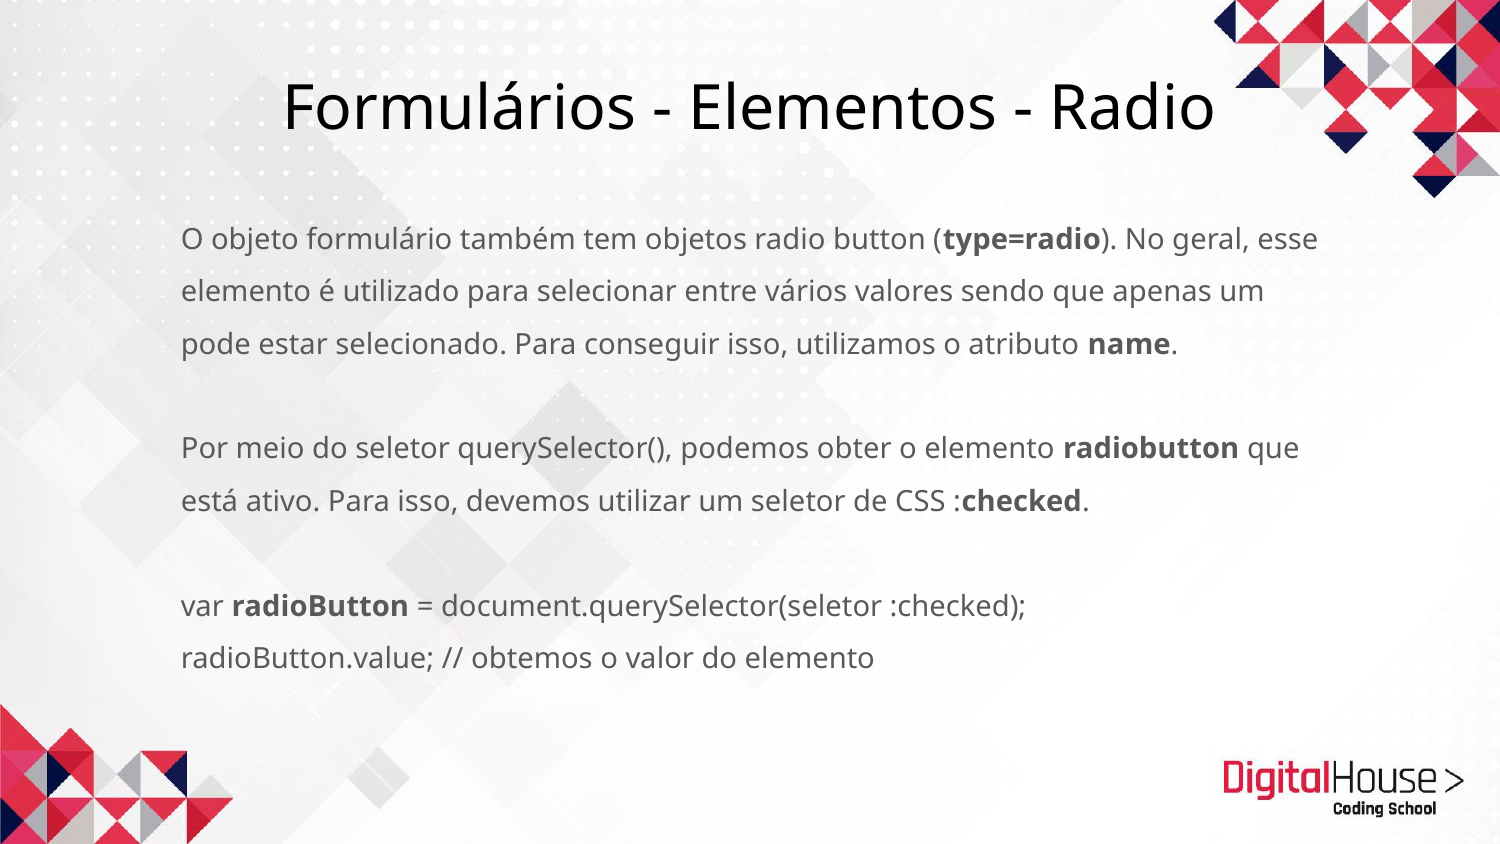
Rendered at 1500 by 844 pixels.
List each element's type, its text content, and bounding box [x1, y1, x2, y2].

text_box O objeto formulário também tem objetos radio button (type=radio). No geral, esse elemento é utilizado para selecionar entre vários valores sendo que apenas um pode estar selecionado. Para conseguir isso, utilizamos o atributo name. Por meio do seletor querySelector(), podemos obter o elemento radiobutton que está ativo. Para isso, devemos utilizar um seletor de CSS :checked. var radioButton = document.querySelector(seletor :checked); radioButton.value; // obtemos o valor do elemento [166, 195, 1334, 682]
picture [0, 0, 1500, 844]
text_box Formulários - Elementos - Radio [74, 0, 1425, 211]
